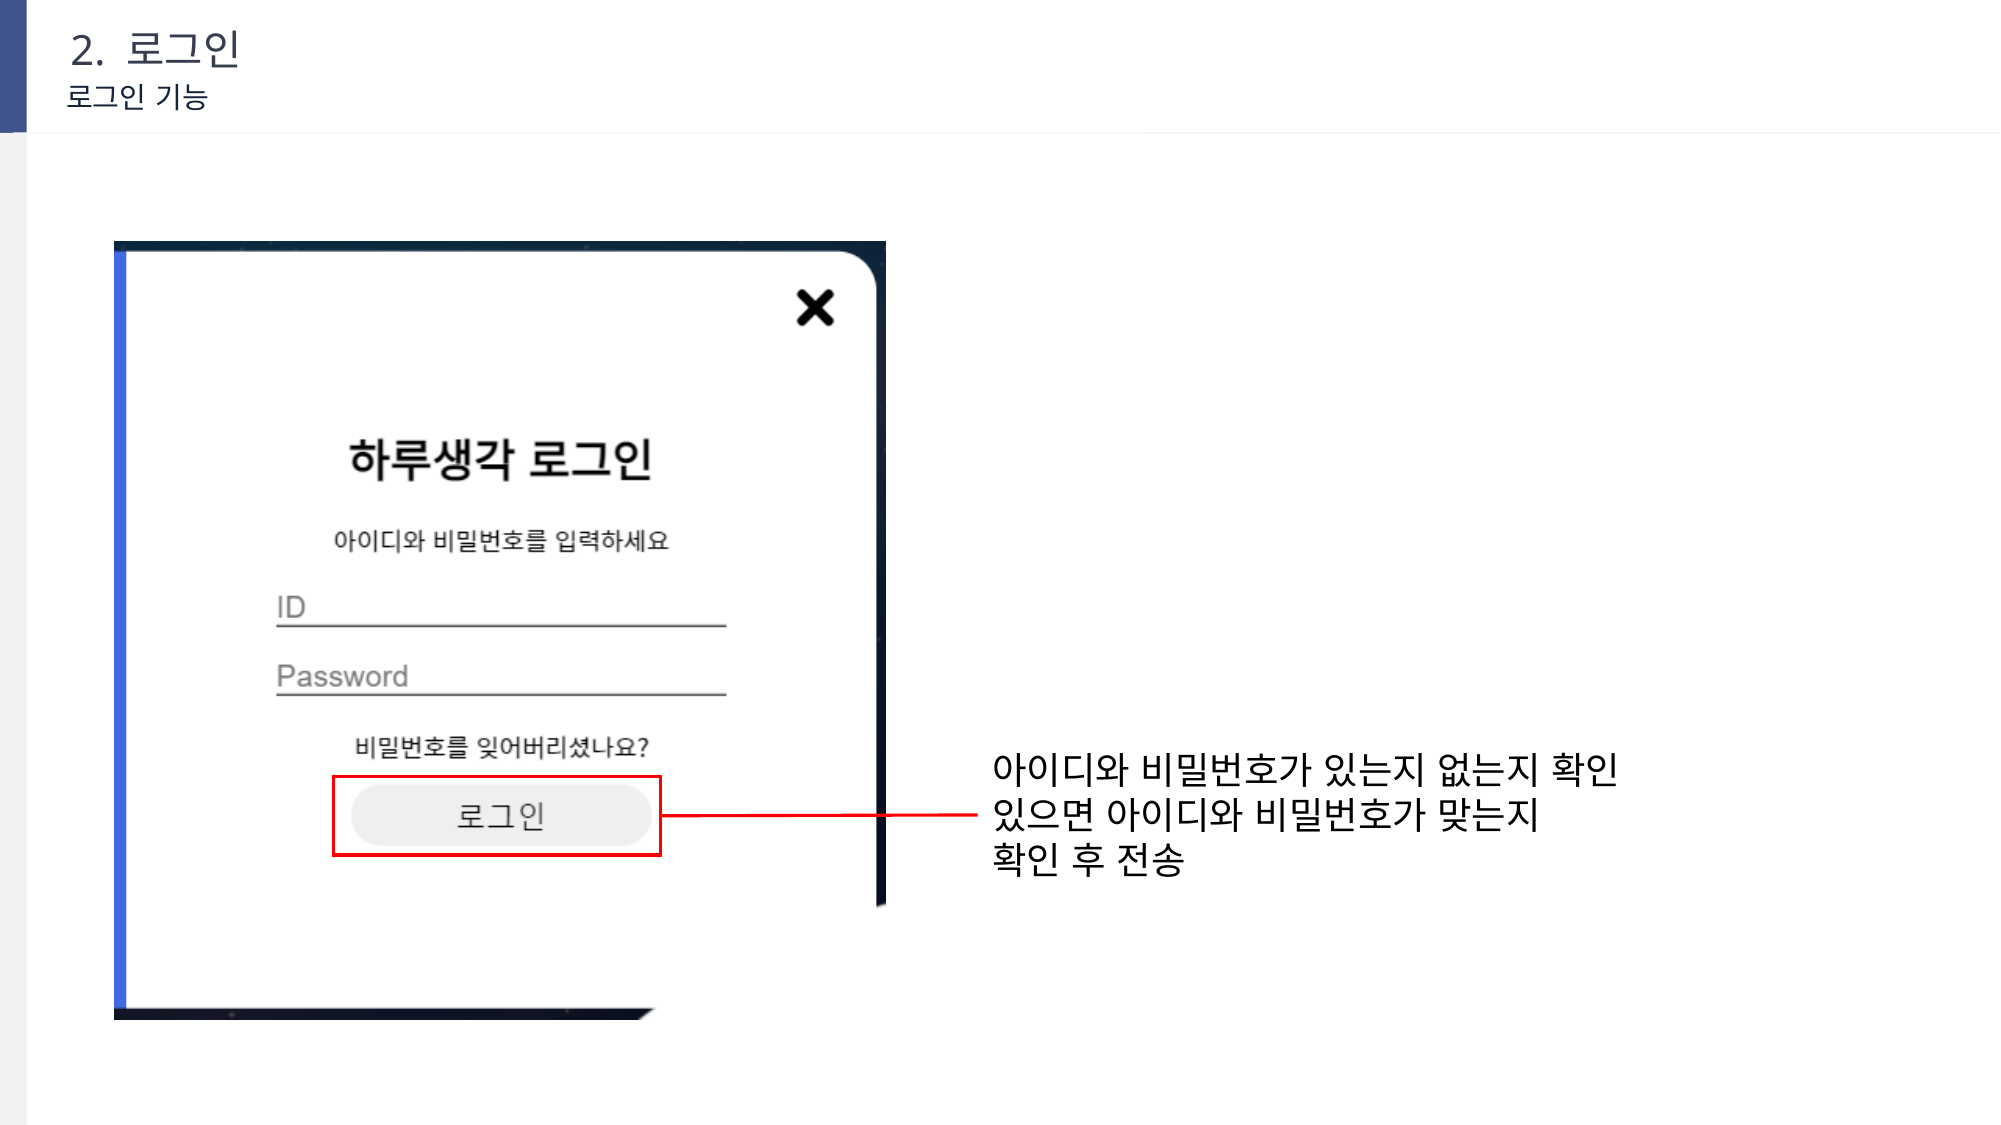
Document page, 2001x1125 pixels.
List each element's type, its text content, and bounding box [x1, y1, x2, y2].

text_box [40, 16, 273, 123]
text_box 아이디와 비밀번호가 있는지 없는지 확인 있으면 아이디와 비밀번호가 맞는지 확인 후 전송 [977, 739, 1964, 889]
picture [113, 241, 886, 1020]
